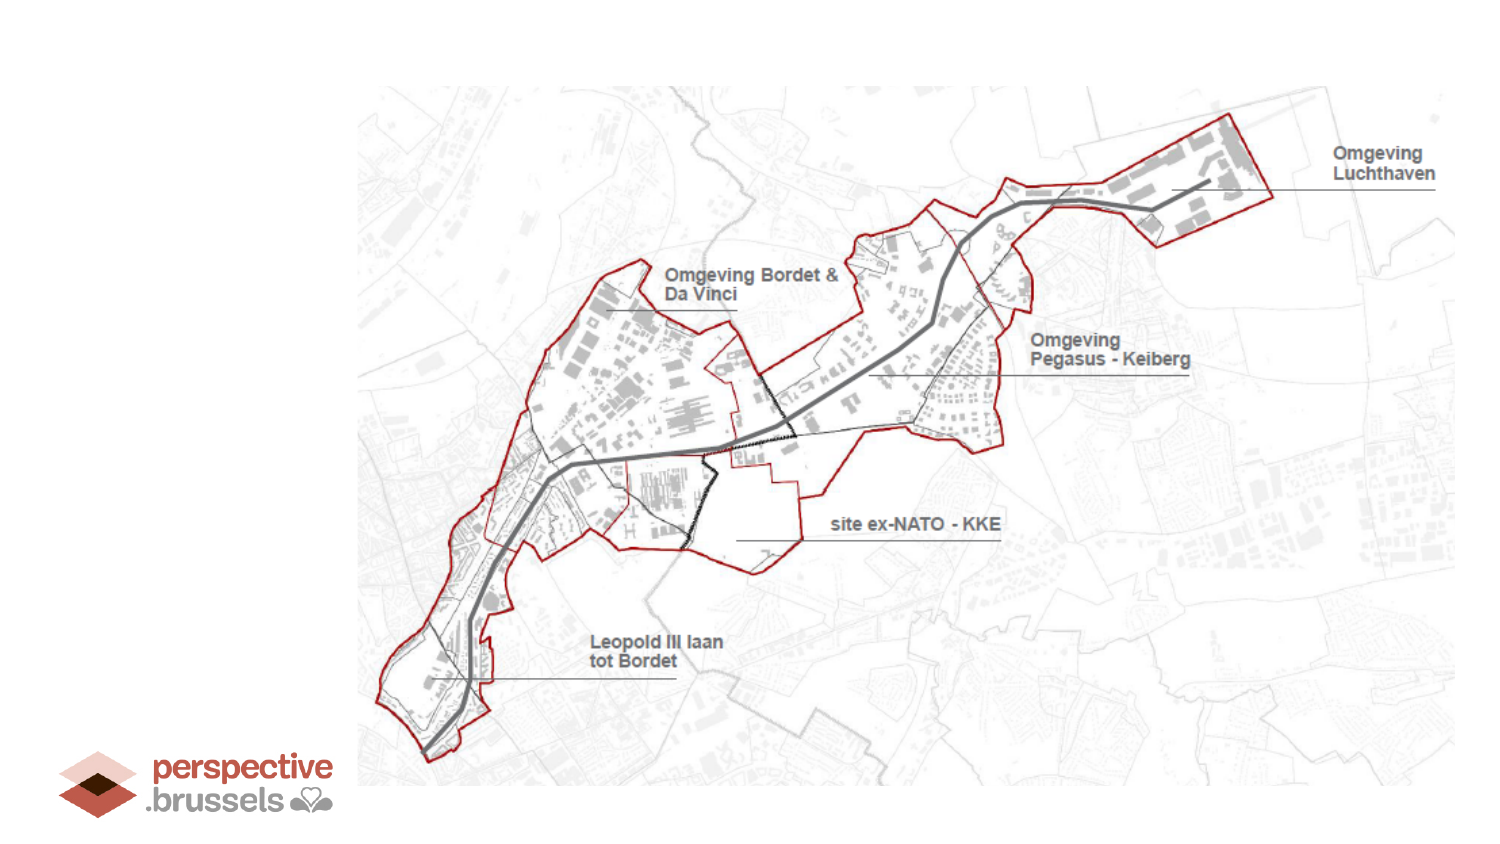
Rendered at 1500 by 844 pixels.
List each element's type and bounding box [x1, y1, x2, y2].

picture [3, 695, 392, 835]
list [357, 86, 1456, 786]
